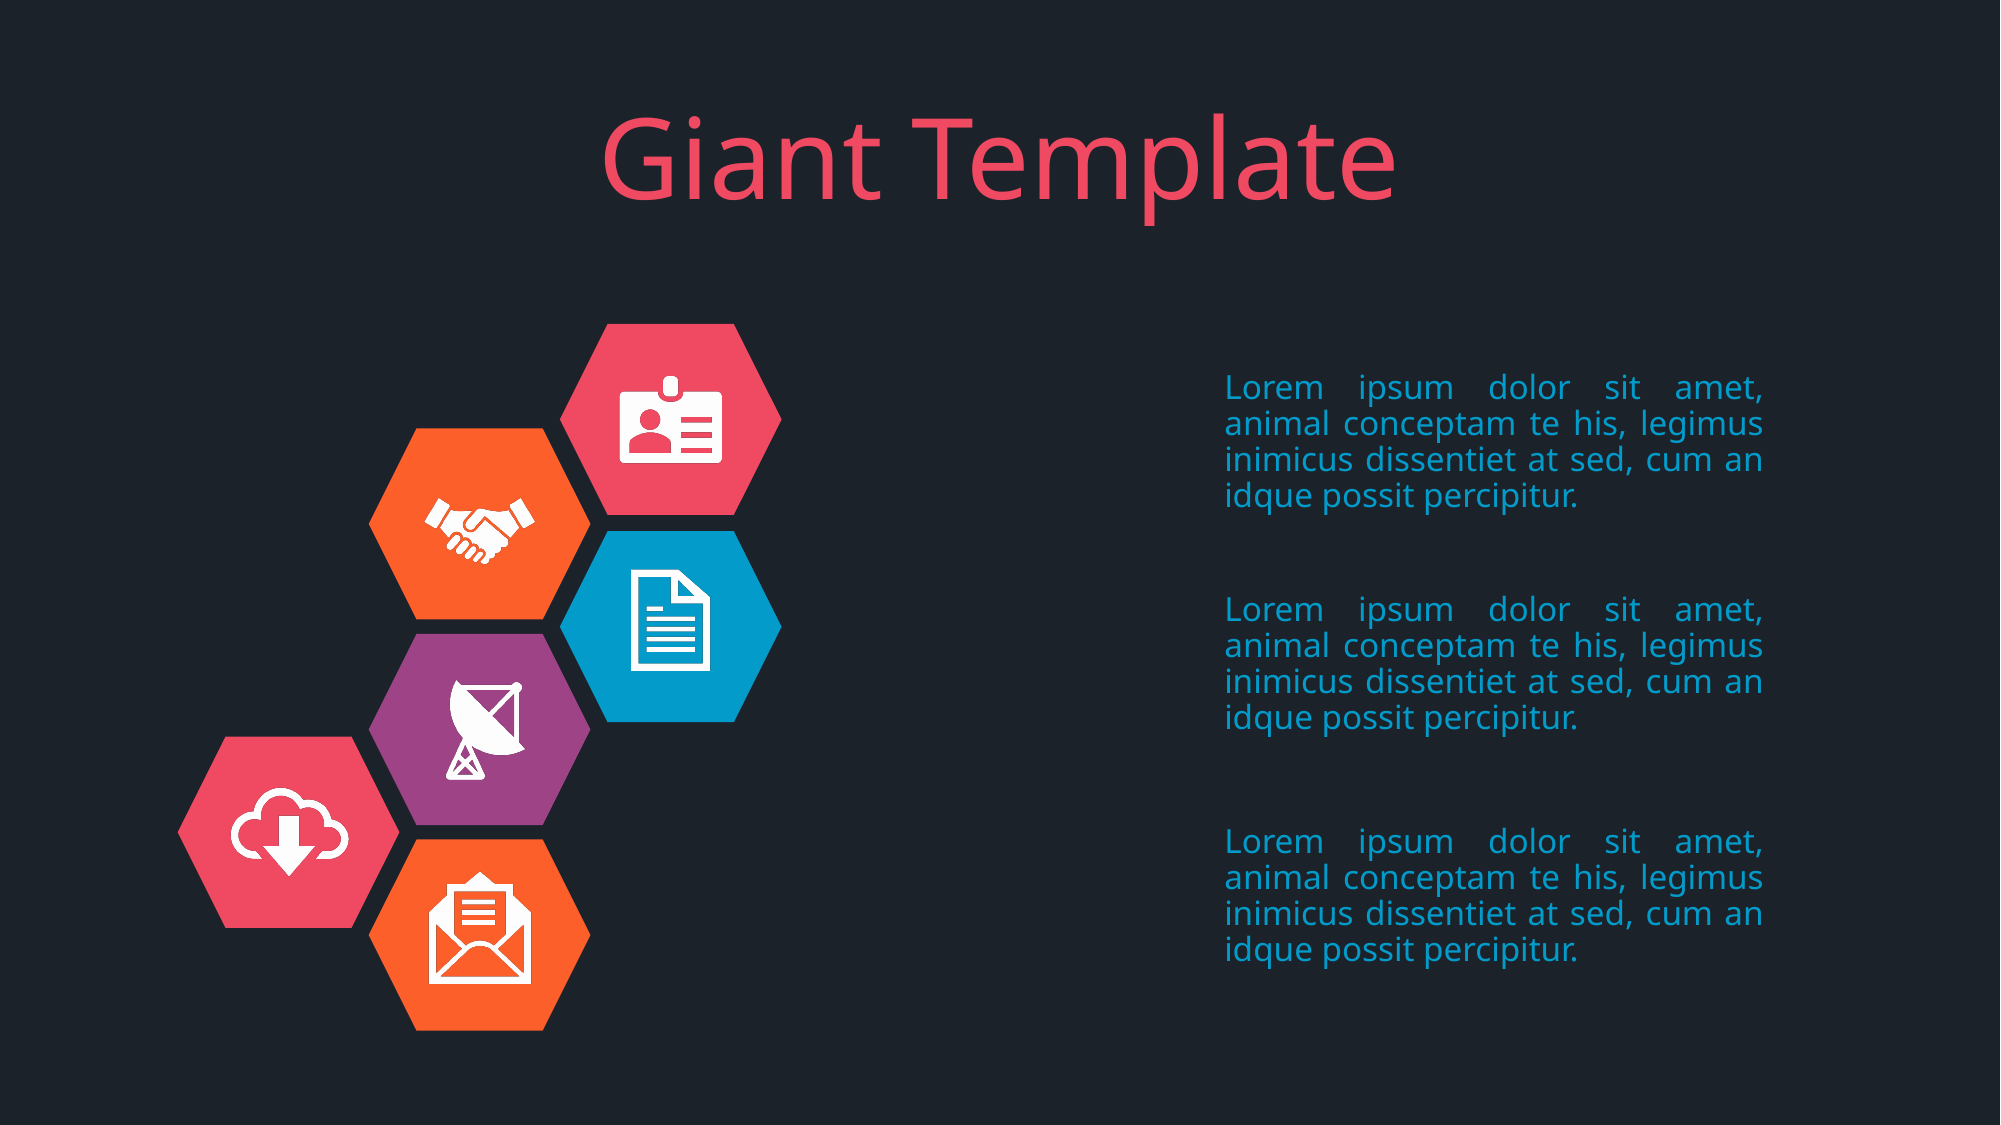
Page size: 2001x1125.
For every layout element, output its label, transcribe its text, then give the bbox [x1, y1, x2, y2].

text_box Lorem ipsum dolor sit amet, animal conceptam te his, legimus inimicus dissentiet at sed, cum an idque possit percipitur. [1209, 817, 1780, 1013]
text_box [176, 735, 401, 929]
picture [424, 668, 547, 791]
text_box [367, 427, 592, 621]
picture [228, 771, 351, 894]
picture [609, 358, 732, 481]
picture [418, 470, 541, 593]
text_box [558, 322, 783, 516]
text_box [367, 632, 592, 827]
text_box Lorem ipsum dolor sit amet, animal conceptam te his, legimus inimicus dissentiet at sed, cum an idque possit percipitur. [1209, 585, 1780, 781]
picture [632, 570, 710, 670]
text_box Giant Template [452, 95, 1548, 232]
text_box [558, 530, 783, 724]
text_box [367, 838, 592, 1032]
picture [417, 866, 540, 989]
text_box Lorem ipsum dolor sit amet, animal conceptam te his, legimus inimicus dissentiet at sed, cum an idque possit percipitur. [1209, 363, 1780, 560]
